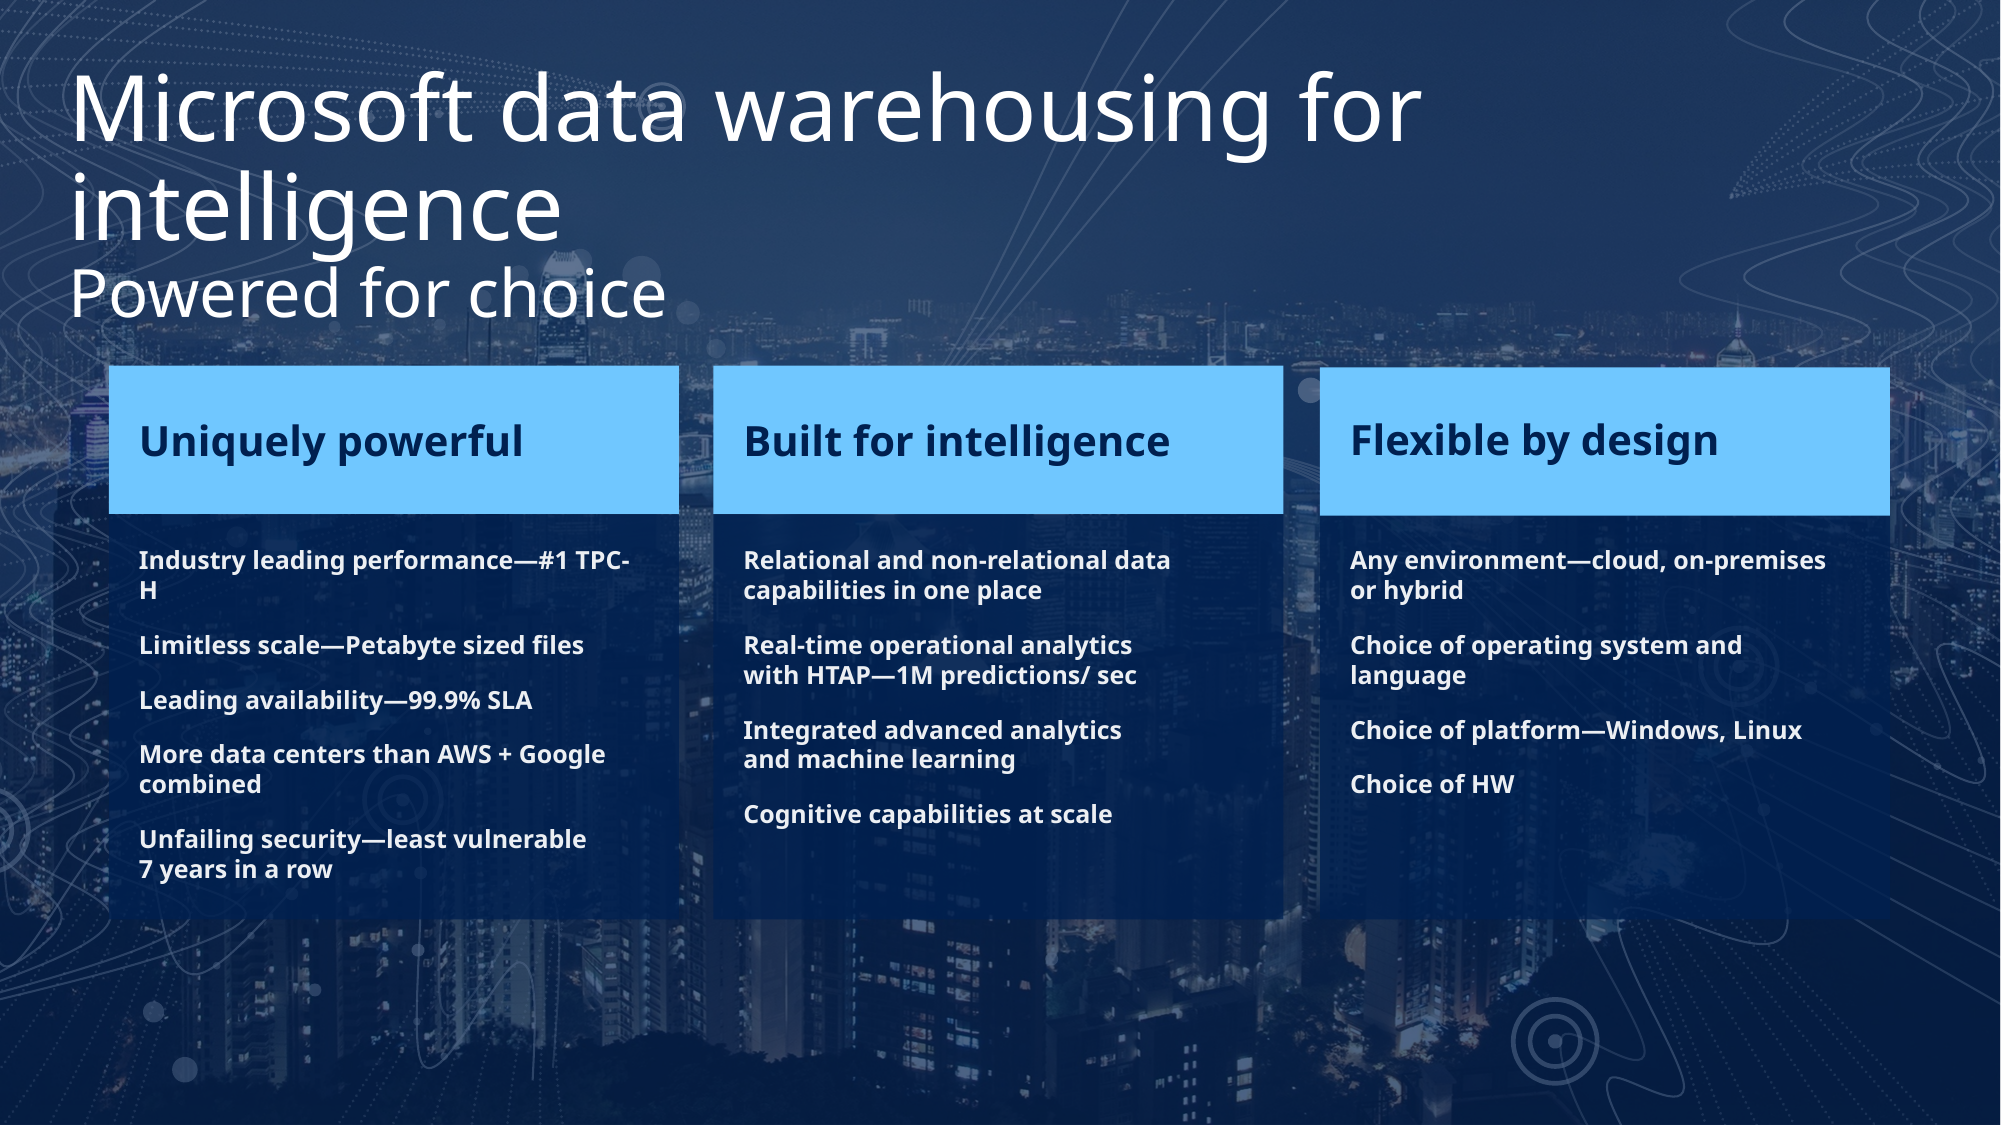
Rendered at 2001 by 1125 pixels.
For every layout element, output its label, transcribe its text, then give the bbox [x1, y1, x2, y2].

text_box Relational and non-relational data capabilities in one place Real-time operational analytics with HTAP—1M predictions/ sec Integrated advanced analytics and machine learning Cognitive capabilities at scale [713, 514, 1284, 920]
text_box Any environment—cloud, on-premises or hybrid Choice of operating system and language Choice of platform—Windows, Linux Choice of HW [1320, 514, 1891, 920]
text_box Uniquely powerful [108, 365, 679, 514]
text_box Flexible by design [1319, 367, 1890, 516]
text_box Built for intelligence [713, 365, 1284, 514]
title Microsoft data warehousing for intelligence Powered for choice [53, 54, 1779, 202]
text_box Industry leading performance—#1 TPC-H Limitless scale—Petabyte sized files Leading availability—99.9% SLA More data centers than AWS + Google combined Unfailing security—least vulnerable 7 years in a row [108, 514, 679, 920]
